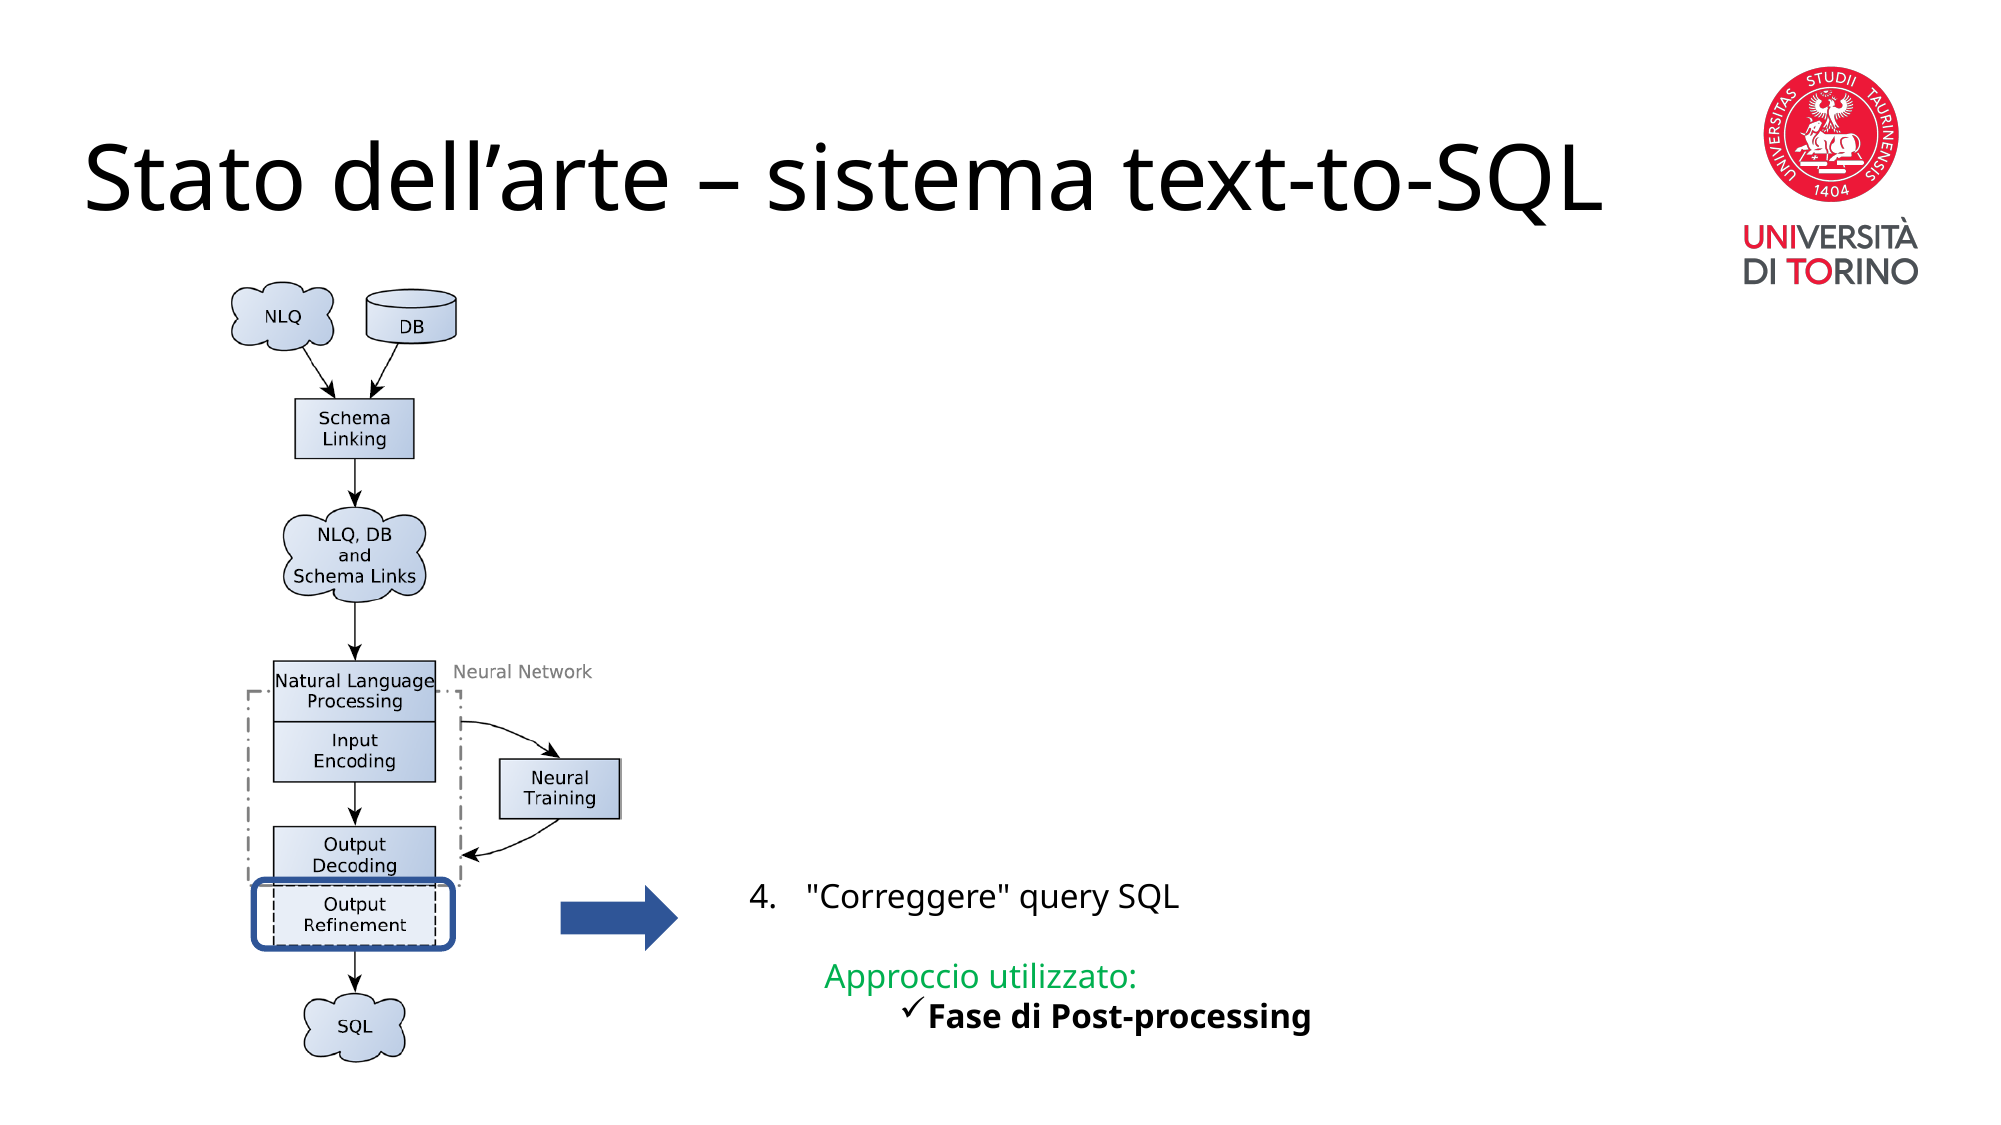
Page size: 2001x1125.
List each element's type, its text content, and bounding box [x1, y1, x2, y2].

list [177, 273, 626, 1067]
text_box "Correggere" query SQL Approccio utilizzato: Fase di Post-processing [734, 867, 1863, 1043]
text_box [626, 885, 679, 951]
picture [1663, 0, 2000, 352]
title Stato dell’arte – sistema text-to-SQL [68, 72, 1705, 290]
